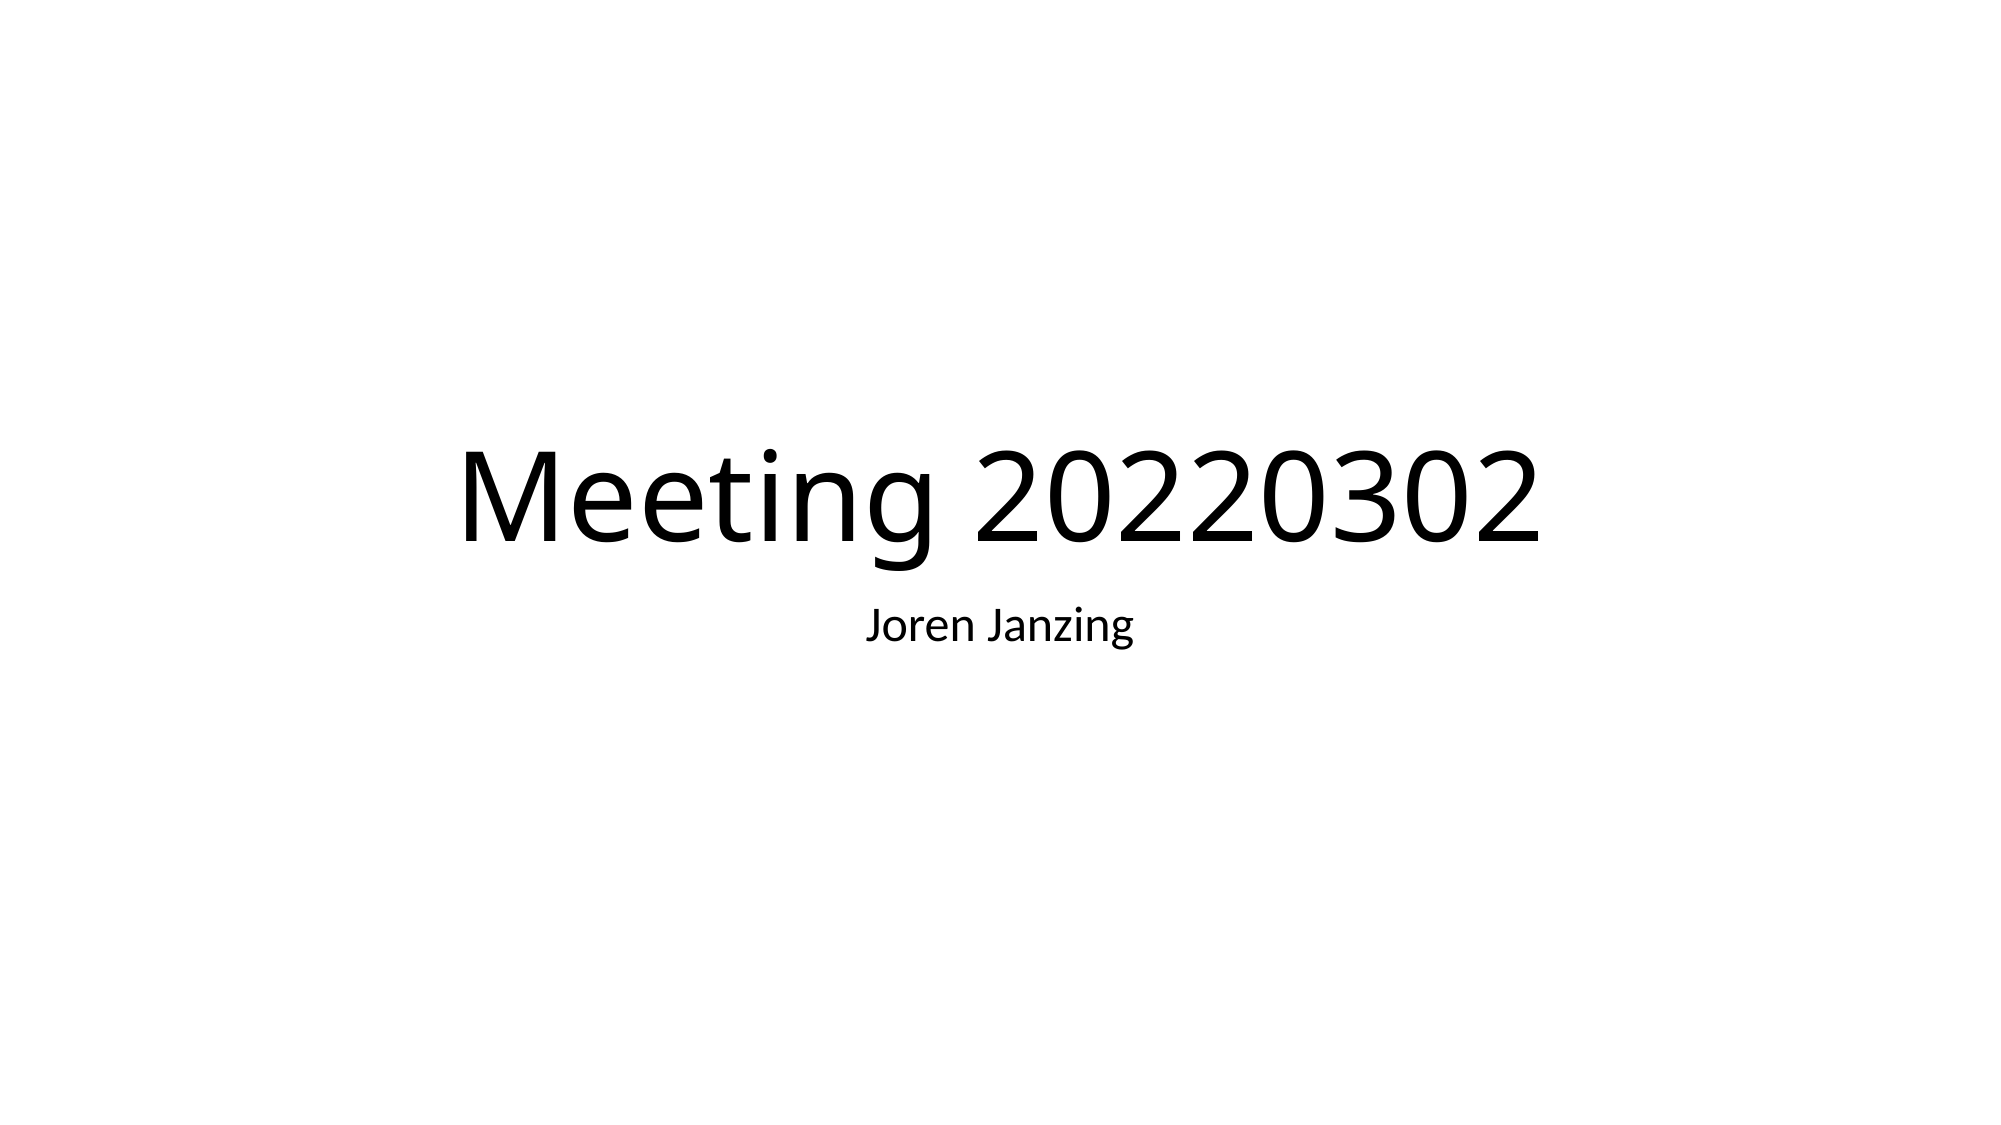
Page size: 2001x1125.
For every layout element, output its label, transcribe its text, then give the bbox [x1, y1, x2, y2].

subtitle Joren Janzing [249, 590, 1750, 863]
title Meeting 20220302 [249, 184, 1750, 576]
